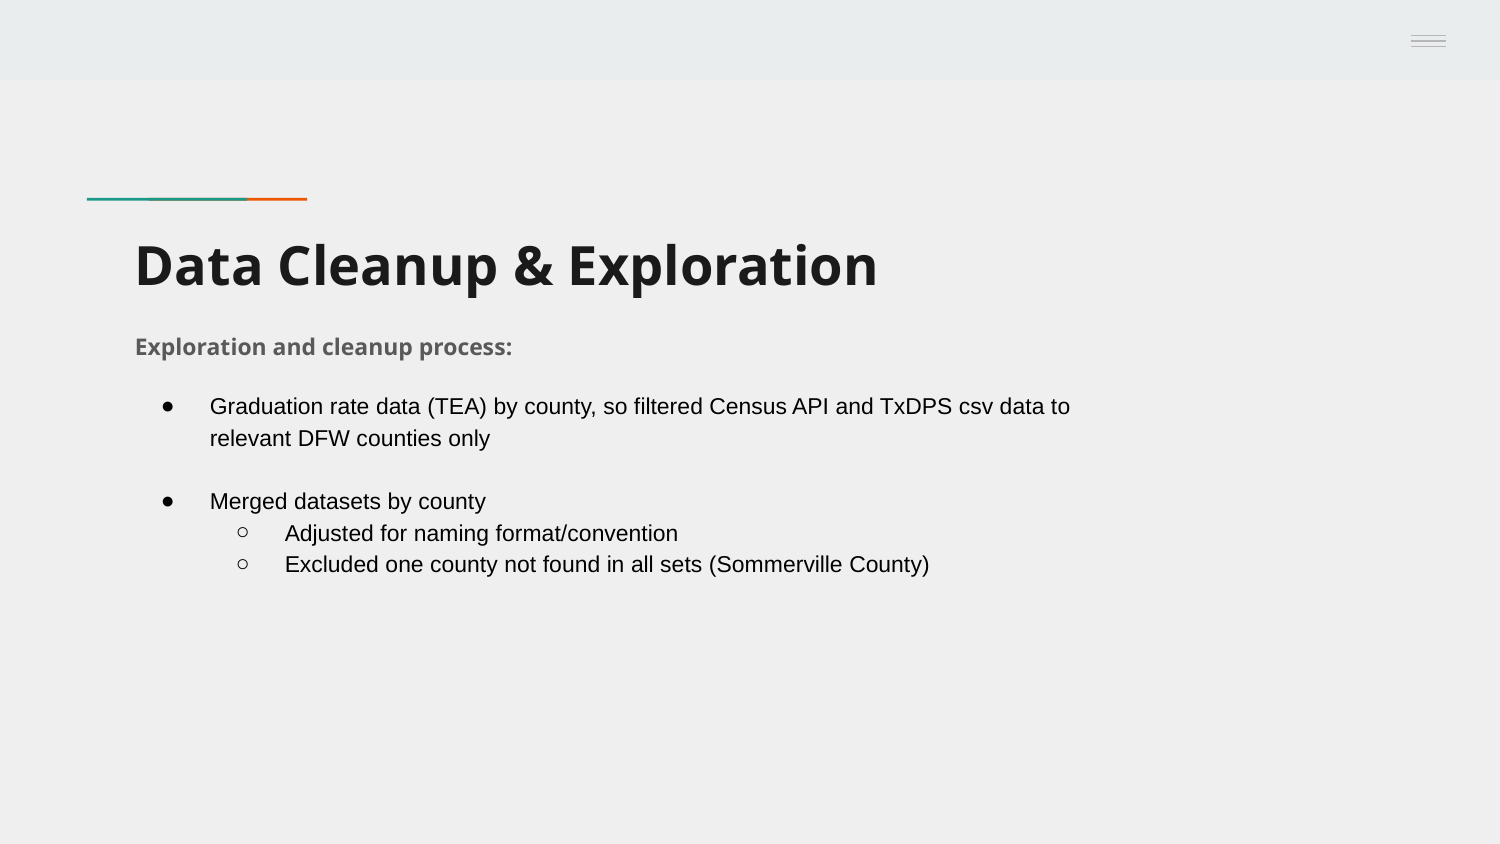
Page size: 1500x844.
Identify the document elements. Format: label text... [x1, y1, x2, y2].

title Data Cleanup & Exploration [119, 216, 1347, 315]
list Exploration and cleanup process: Graduation rate data (TEA) by county, so filtered Census API and TxDPS csv data to relevant DFW counties only Merged datasets by county Adjusted for naming format/convention Excluded one county not found in all sets (Sommerville County) [119, 313, 1173, 657]
